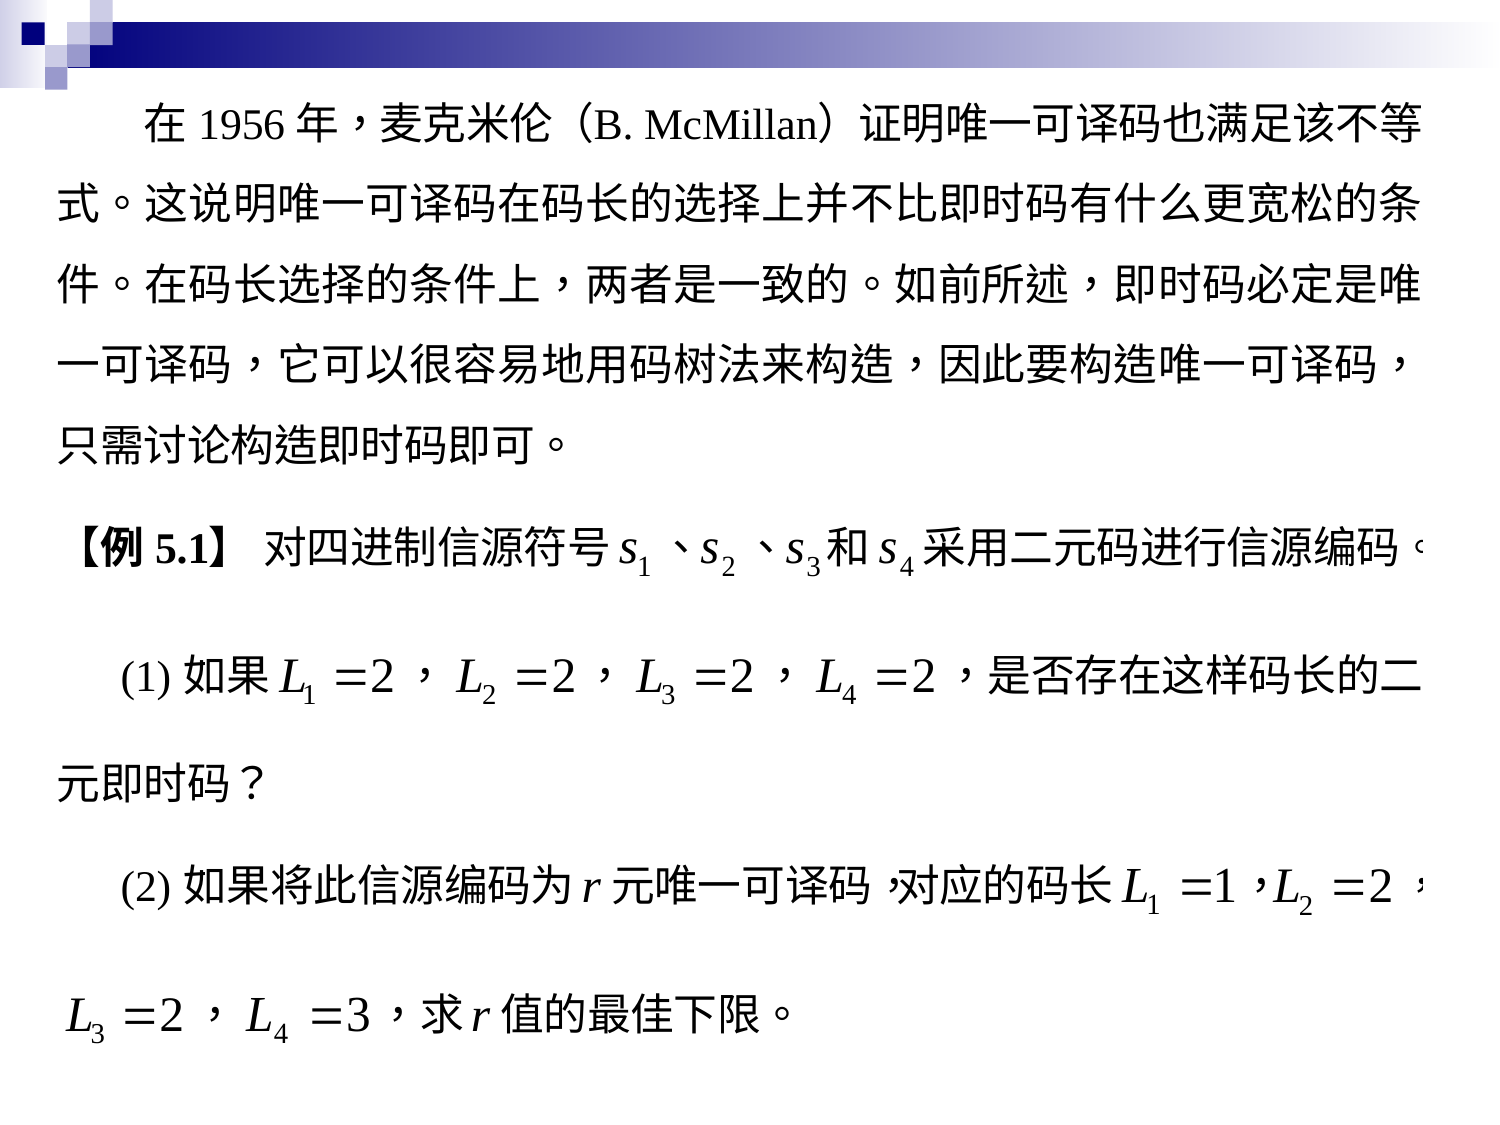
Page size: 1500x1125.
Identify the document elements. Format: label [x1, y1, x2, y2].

list [56, 83, 1423, 1083]
